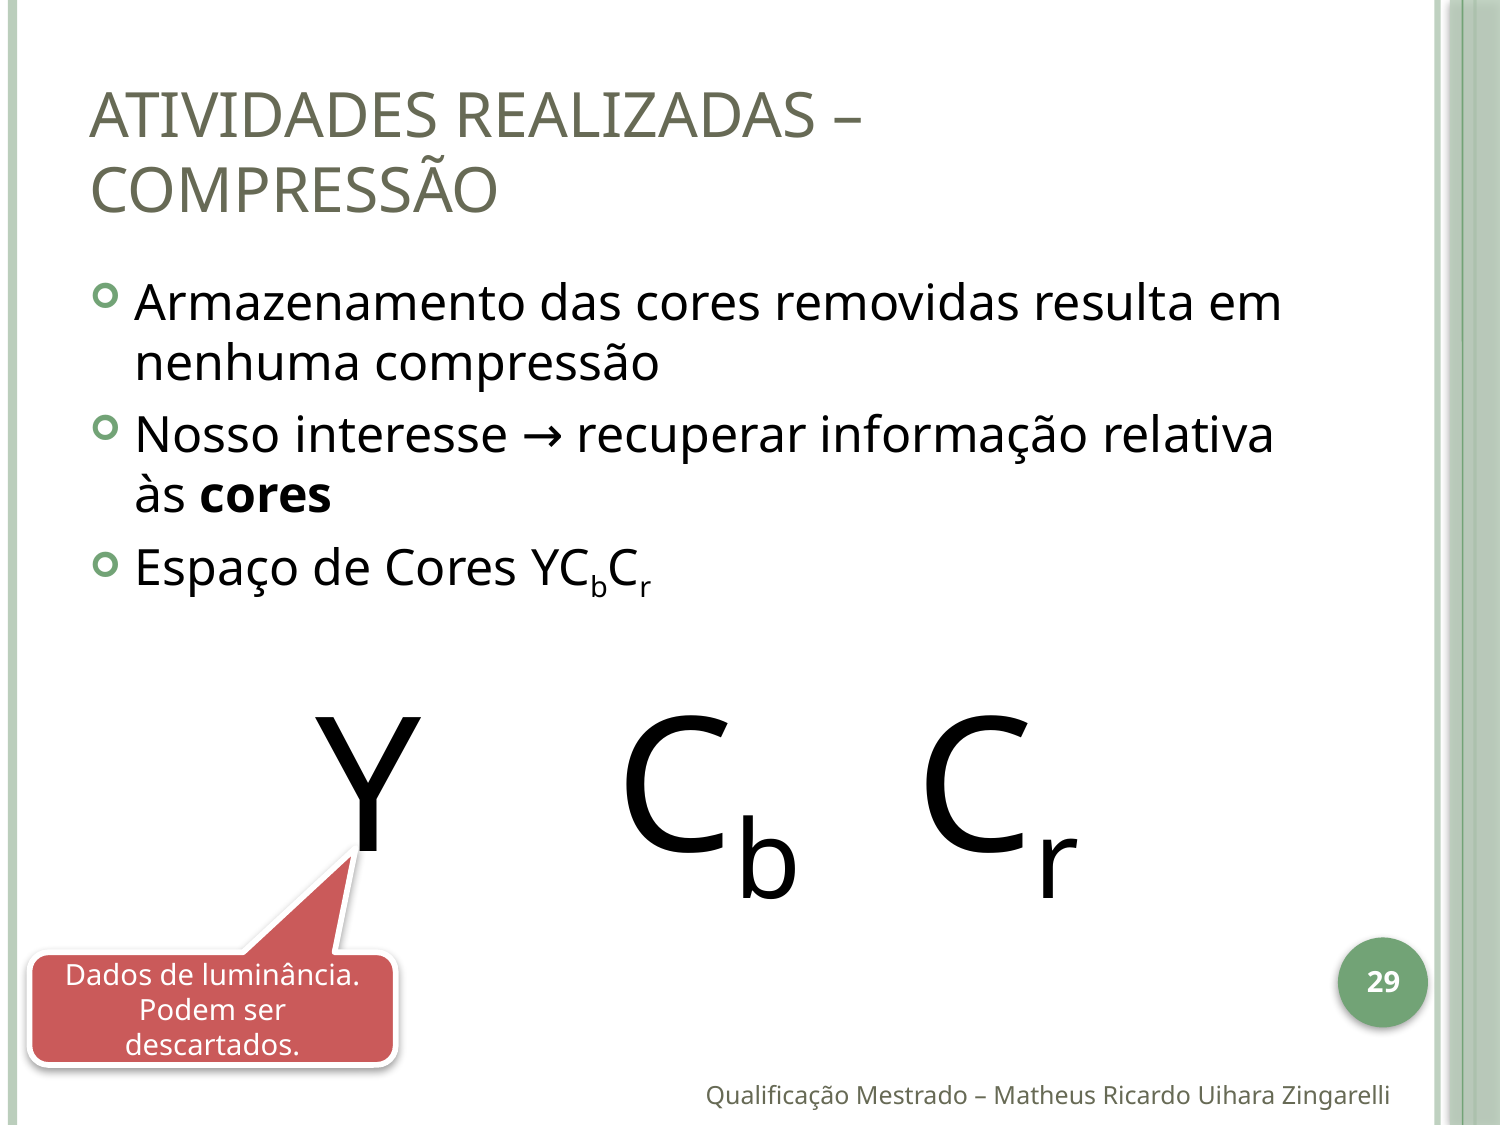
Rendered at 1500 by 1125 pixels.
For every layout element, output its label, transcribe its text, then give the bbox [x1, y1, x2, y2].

text_box Dados de luminância. Podem ser descartados. [26, 845, 399, 1068]
text_box Qualificação Mestrado – Matheus Ricardo Uihara Zingarelli [690, 1064, 1436, 1125]
list Armazenamento das cores removidas resulta em nenhuma compressão Nosso interesse → recuperar informação relativa às cores Espaço de Cores YCbCr [75, 262, 1300, 1062]
text_box Y Cb Cr [301, 656, 1128, 928]
slide_number 29 [1333, 940, 1434, 1027]
title Atividades Realizadas – Compressão [75, 45, 1300, 233]
